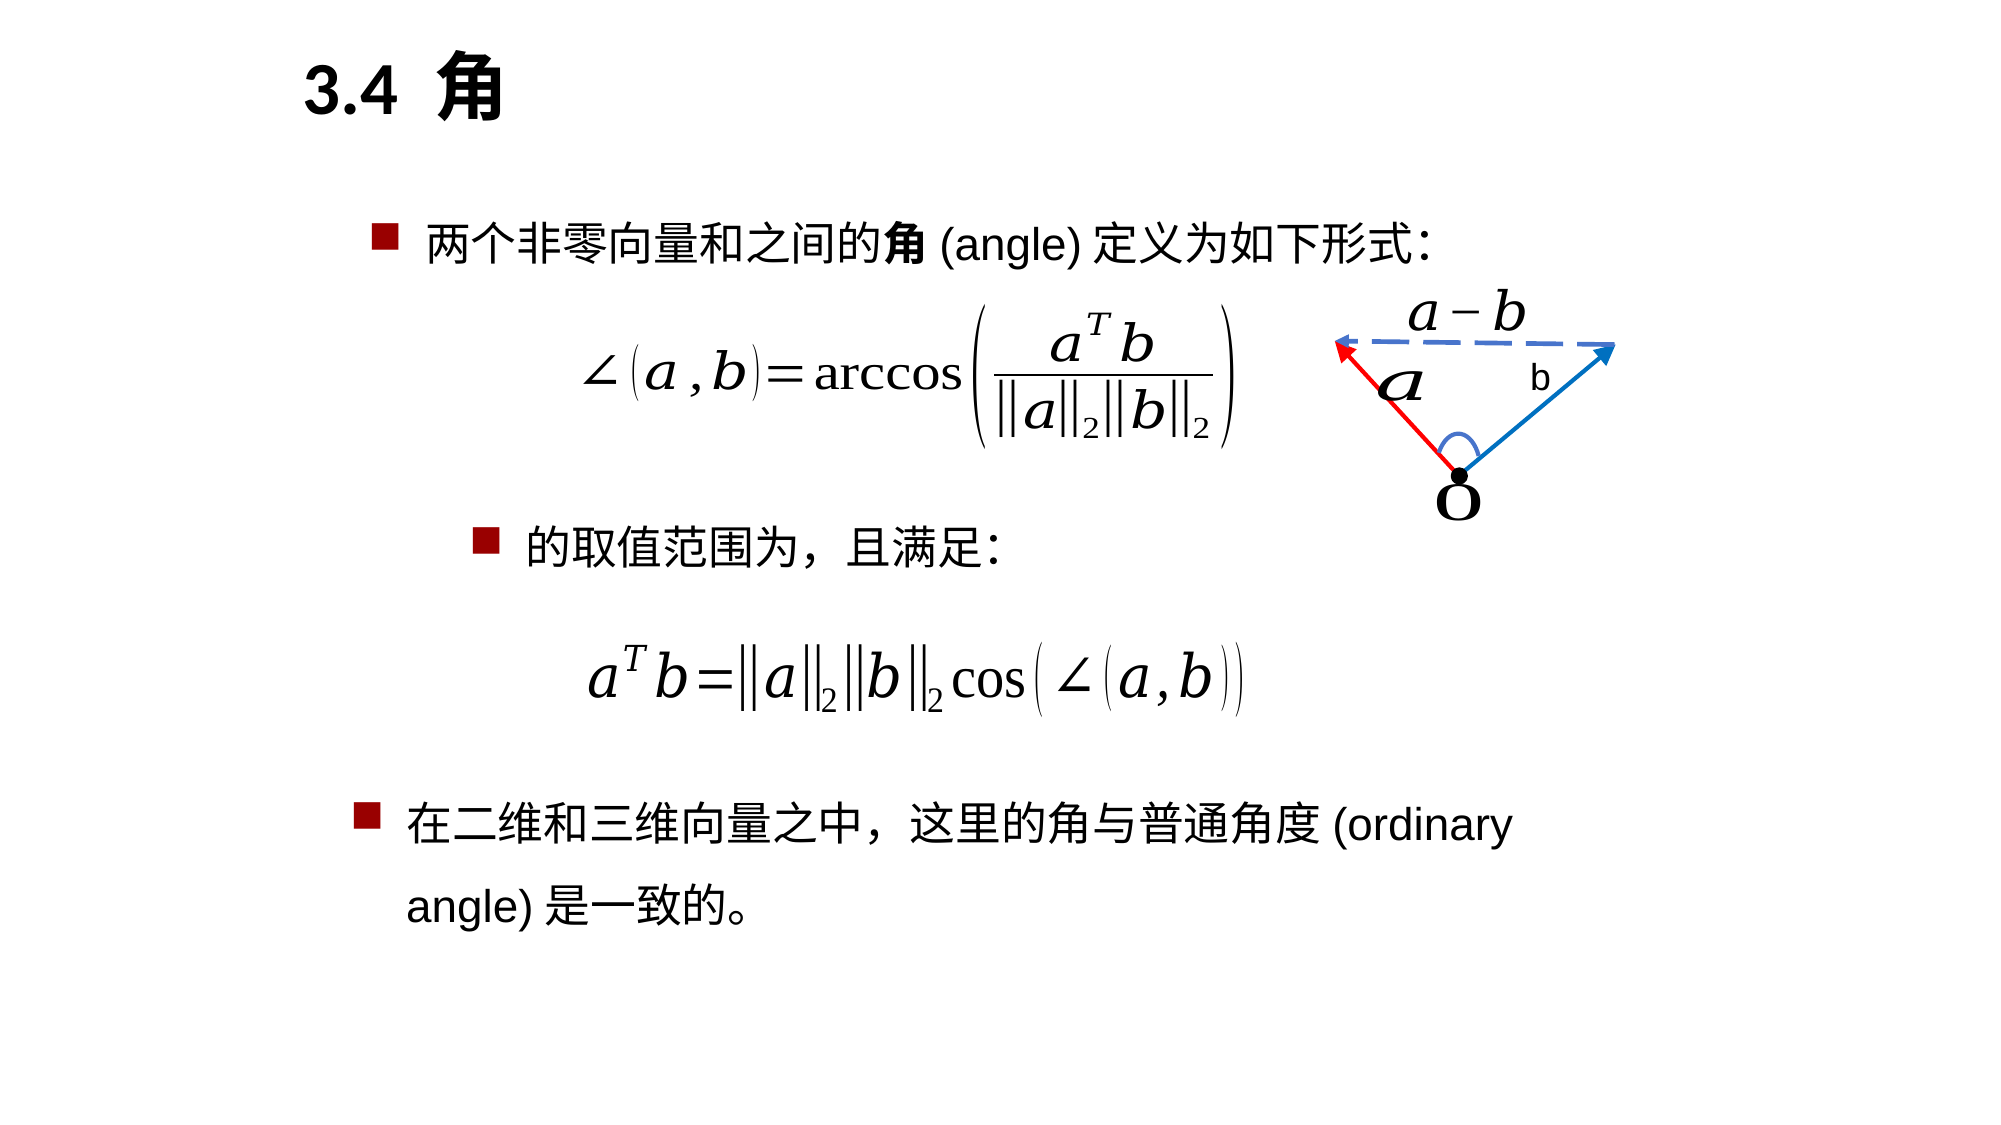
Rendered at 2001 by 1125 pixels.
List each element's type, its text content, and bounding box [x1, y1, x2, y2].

text_box 3.4 角 [287, 37, 1732, 131]
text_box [1334, 340, 1615, 346]
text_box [1334, 340, 1617, 483]
text_box 在二维和三维向量之中，这里的角与普通角度(ordinary angle)是一致的。 [350, 767, 1650, 933]
